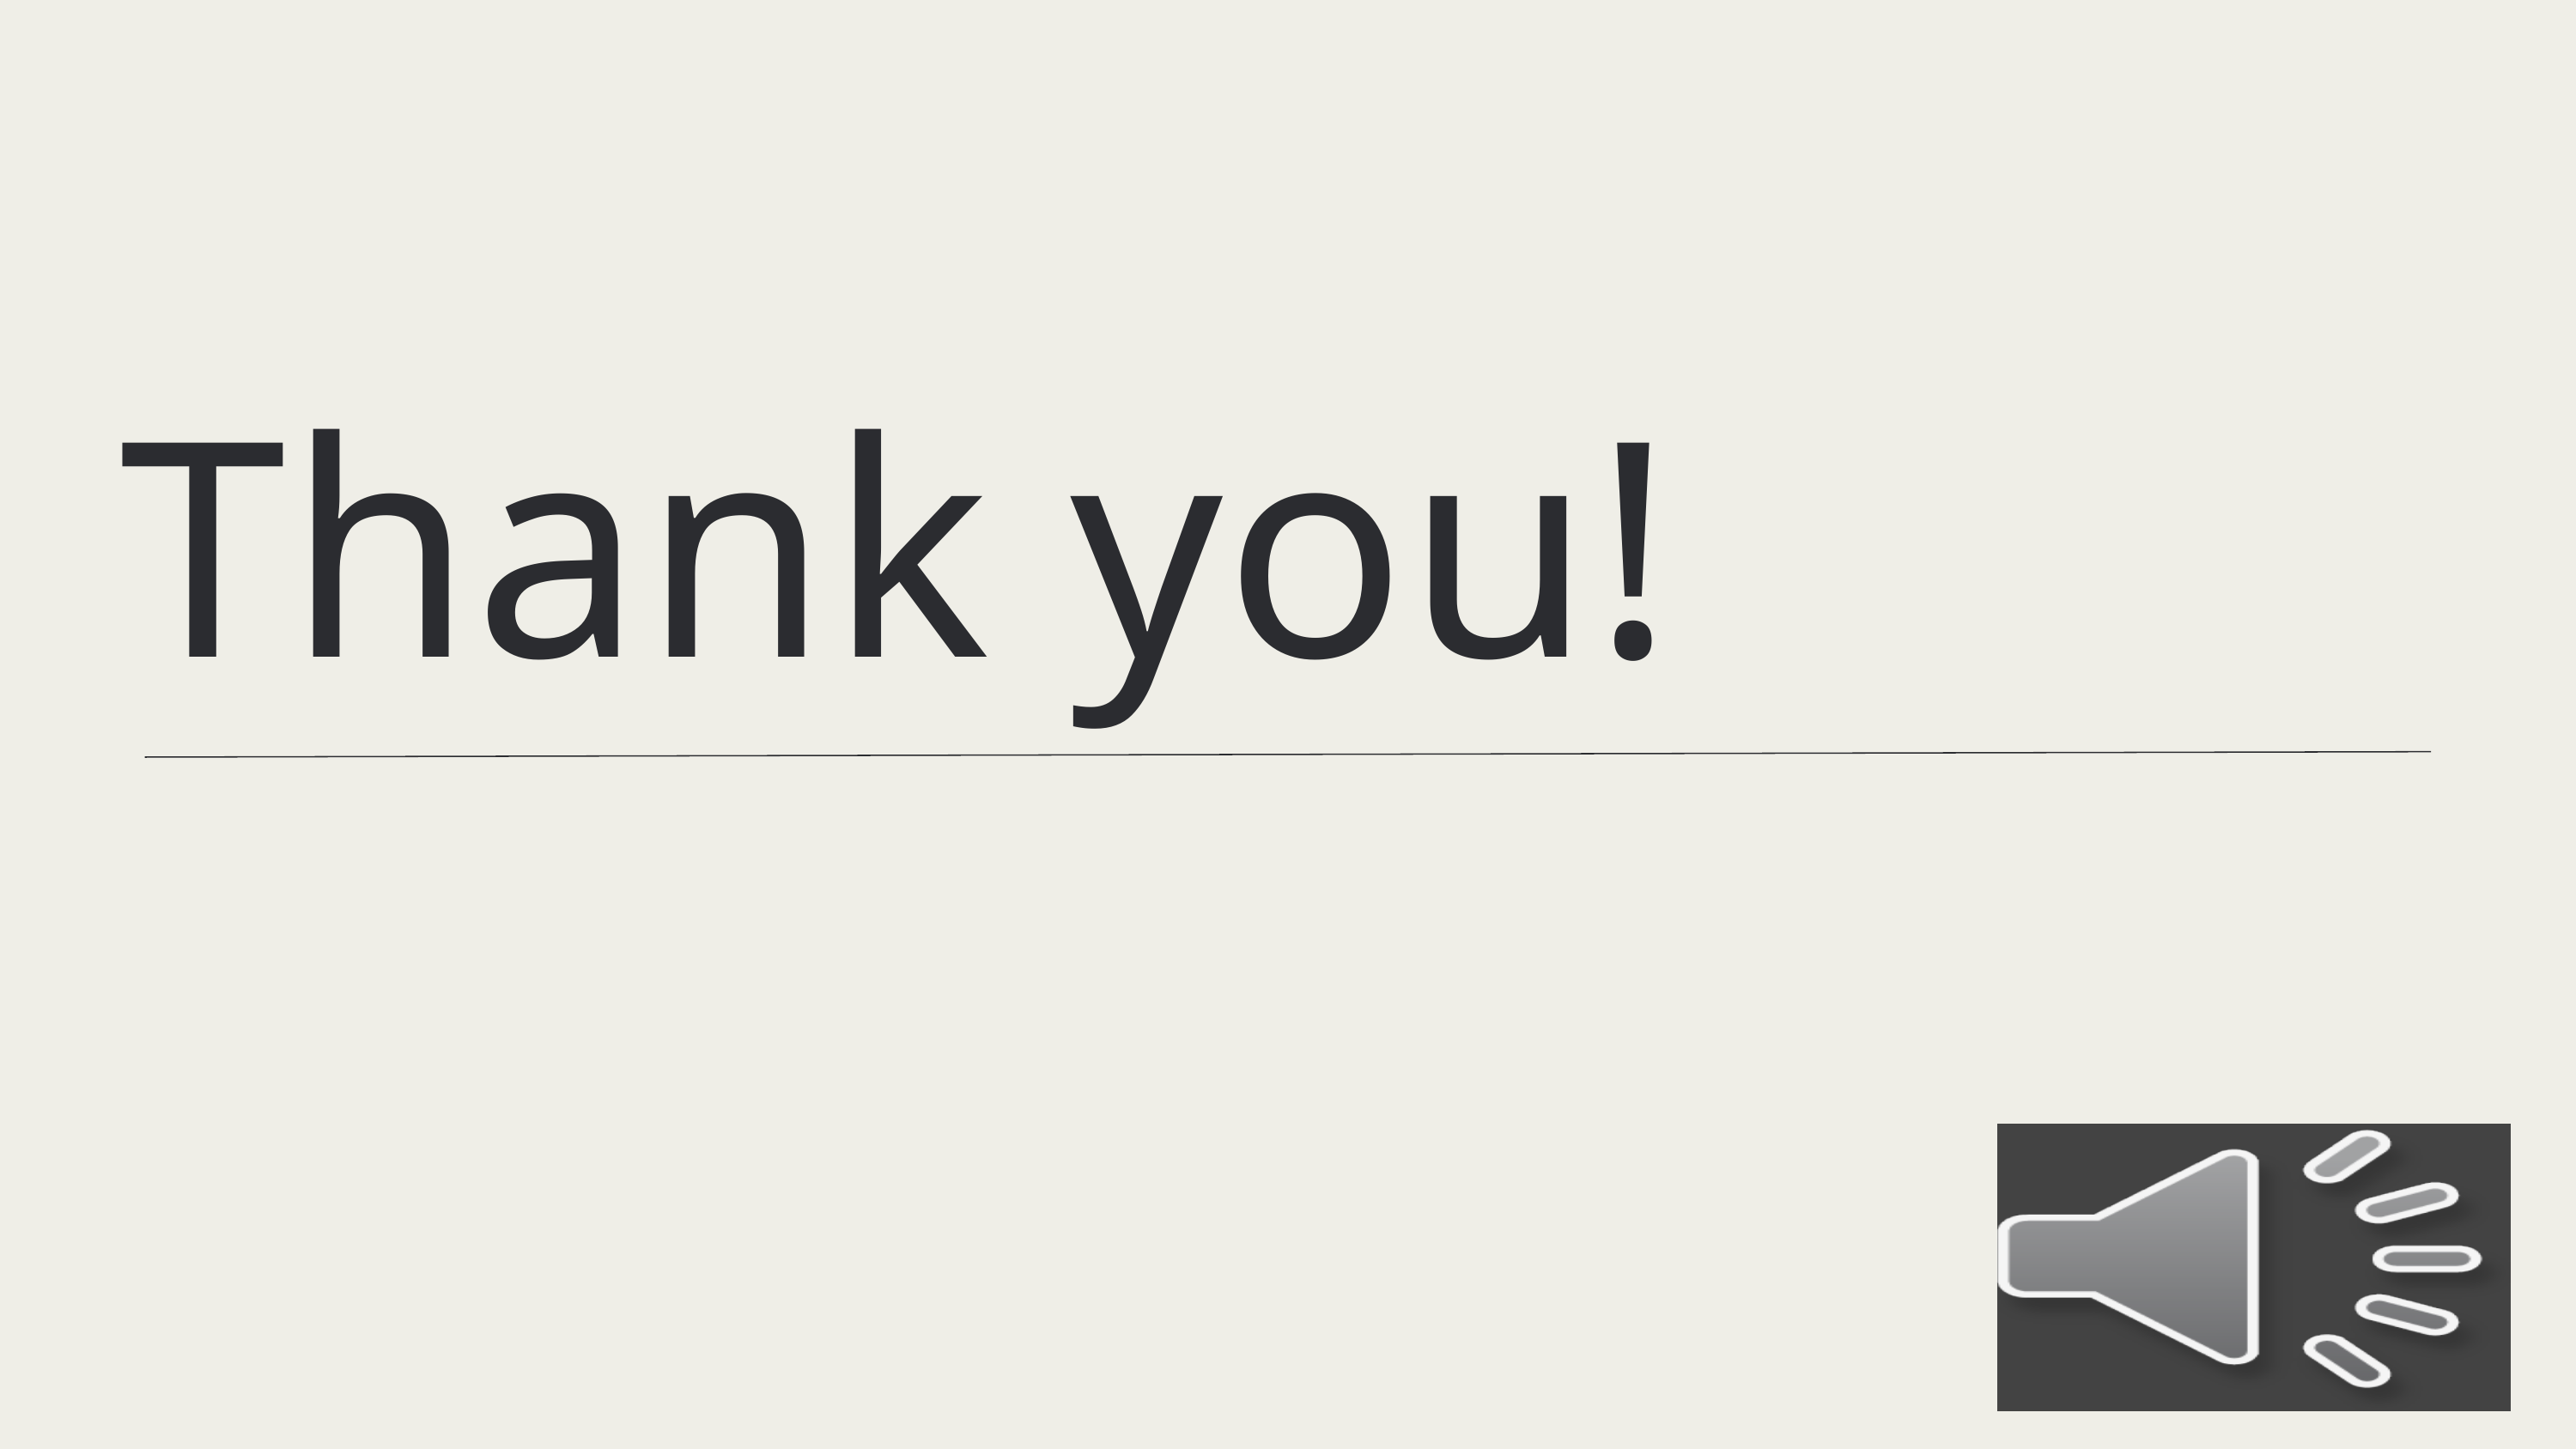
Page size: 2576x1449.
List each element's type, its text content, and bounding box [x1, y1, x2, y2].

text_box Thank you! [119, 444, 2432, 718]
picture [1996, 1122, 2512, 1413]
